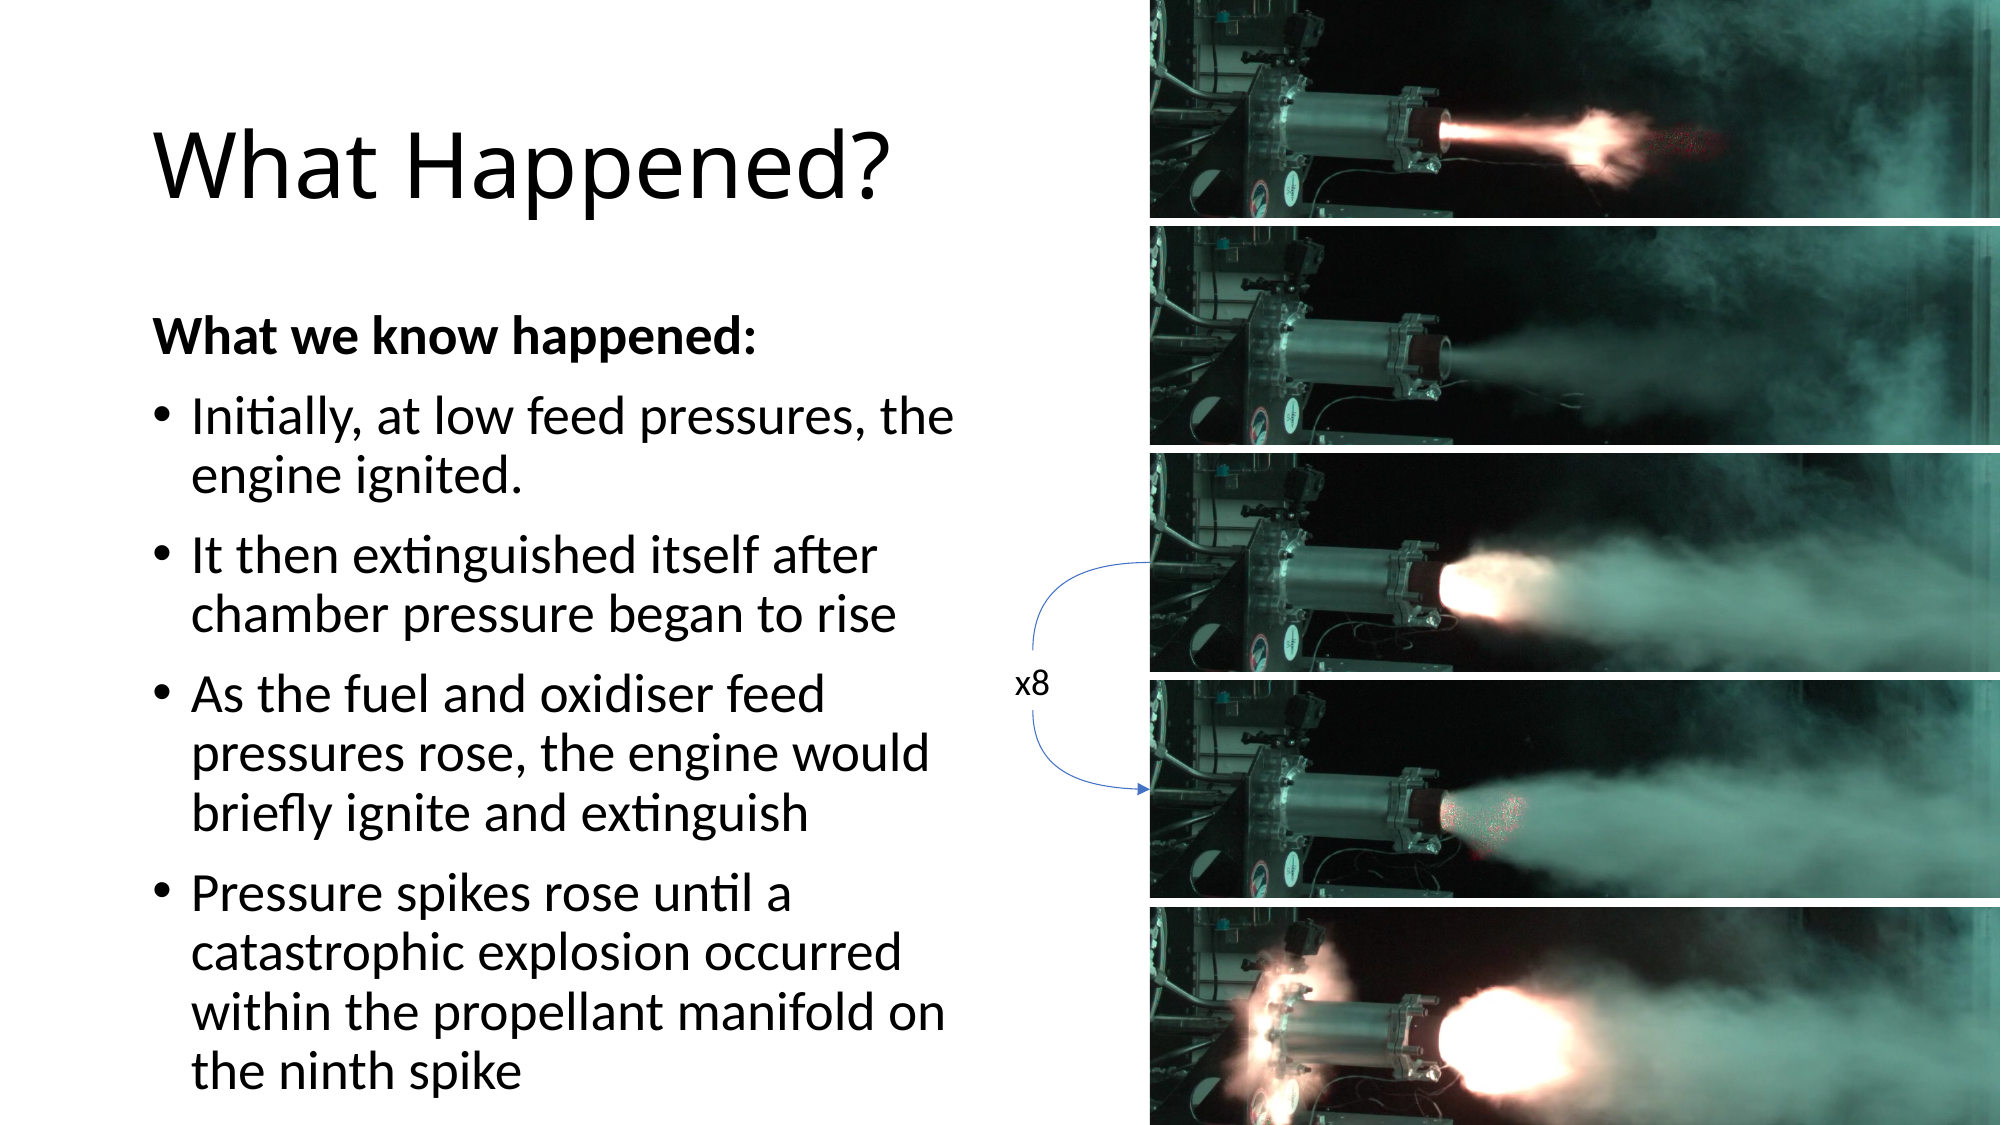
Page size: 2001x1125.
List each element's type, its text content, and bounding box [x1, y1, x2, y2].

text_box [1052, 691, 1131, 809]
list What we know happened: Initially, at low feed pressures, the engine ignited. It then extinguished itself after chamber pressure began to rise As the fuel and oxidiser feed pressures rose, the engine would briefly ignite and extinguish Pressure spikes rose until a catastrophic explosion occurred within the propellant manifold on the ninth spike [137, 299, 988, 1125]
picture [1149, 226, 2000, 445]
picture [1149, 907, 2000, 1125]
text_box x8 [1000, 650, 1066, 711]
picture [1149, 0, 2000, 218]
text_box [1032, 562, 1150, 651]
title What Happened? [137, 59, 1863, 278]
picture [1149, 453, 2000, 672]
picture [1149, 680, 2000, 899]
